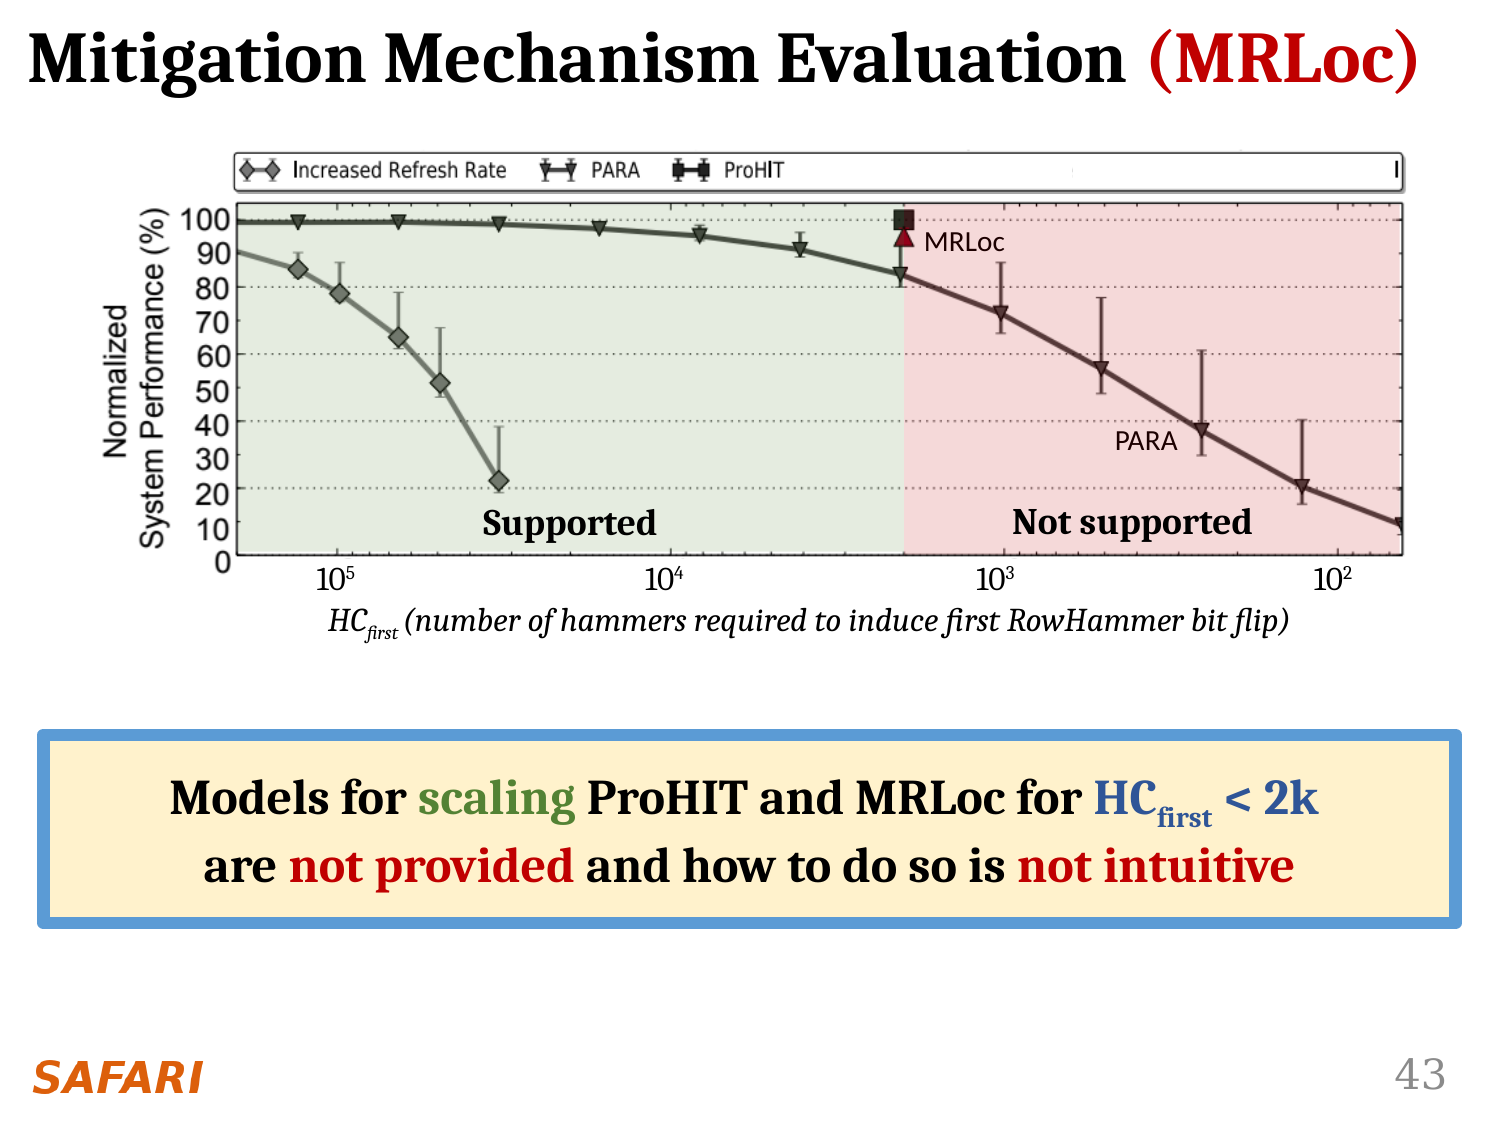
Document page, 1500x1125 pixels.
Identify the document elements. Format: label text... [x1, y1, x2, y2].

picture [233, 198, 1411, 559]
text_box 102 [1306, 194, 1375, 198]
picture [31, 1051, 209, 1104]
text_box Models for scaling ProHIT and MRLoc for HCfirst < 2k are not provided and how to do so is not intuitive [43, 734, 1456, 923]
picture [229, 147, 1407, 194]
text_box 103 [969, 194, 1038, 198]
picture [97, 200, 232, 643]
text_box HCfirst (number of hammers required to induce first RowHammer bit flip) [313, 590, 1307, 651]
text_box 104 [630, 559, 699, 590]
title Mitigation Mechanism Evaluation (MRLoc) [12, 12, 1487, 134]
text_box 103 [961, 559, 1030, 590]
text_box 105 [309, 194, 378, 198]
text_box 105 [301, 559, 371, 605]
text_box 102 [1299, 559, 1368, 605]
text_box 104 [637, 194, 707, 198]
